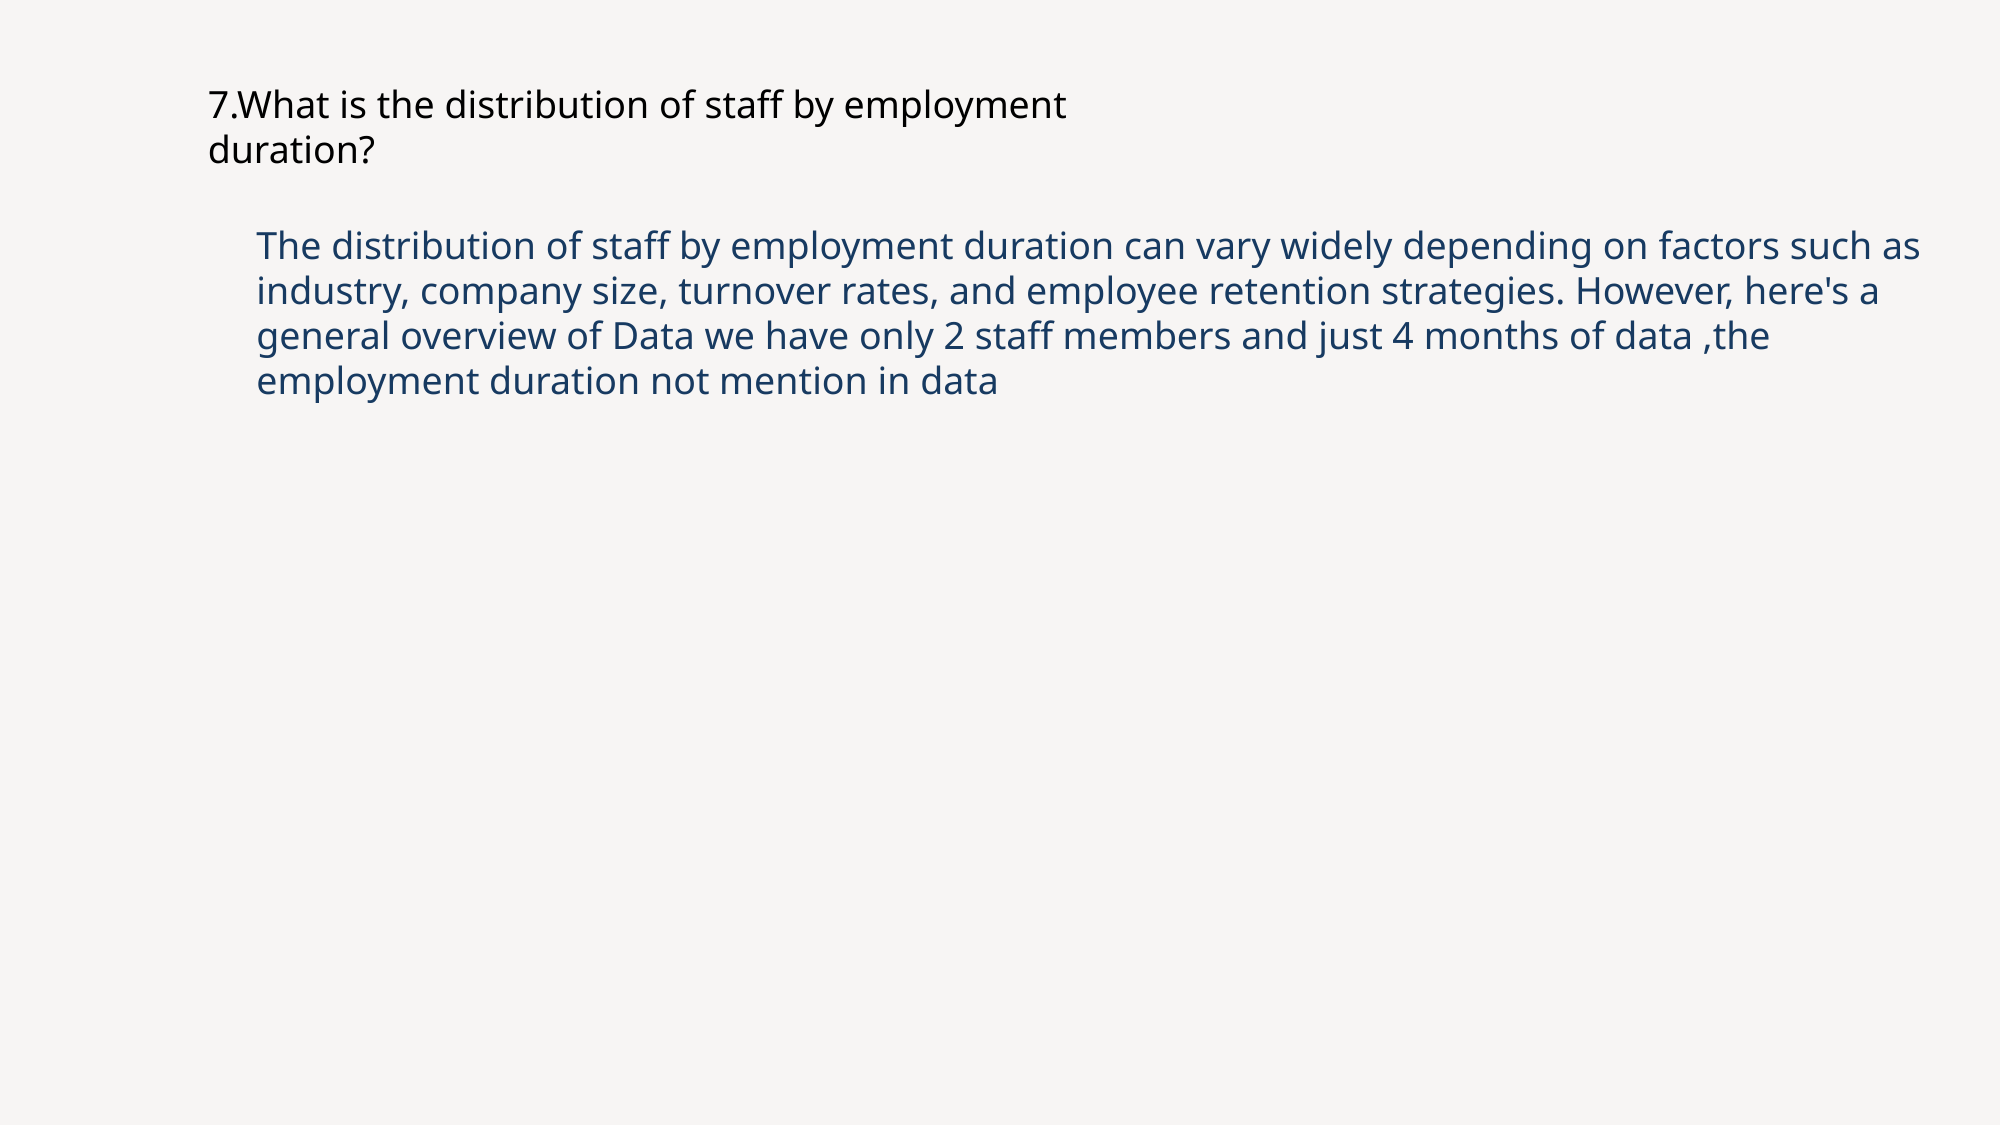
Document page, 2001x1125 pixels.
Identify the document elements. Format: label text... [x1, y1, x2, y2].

text_box 7.What is the distribution of staff by employment duration? [193, 73, 1194, 179]
text_box The distribution of staff by employment duration can vary widely depending on factors such as industry, company size, turnover rates, and employee retention strategies. However, here's a general overview of Data we have only 2 staff members and just 4 months of data ,the employment duration not mention in data [241, 214, 1969, 410]
